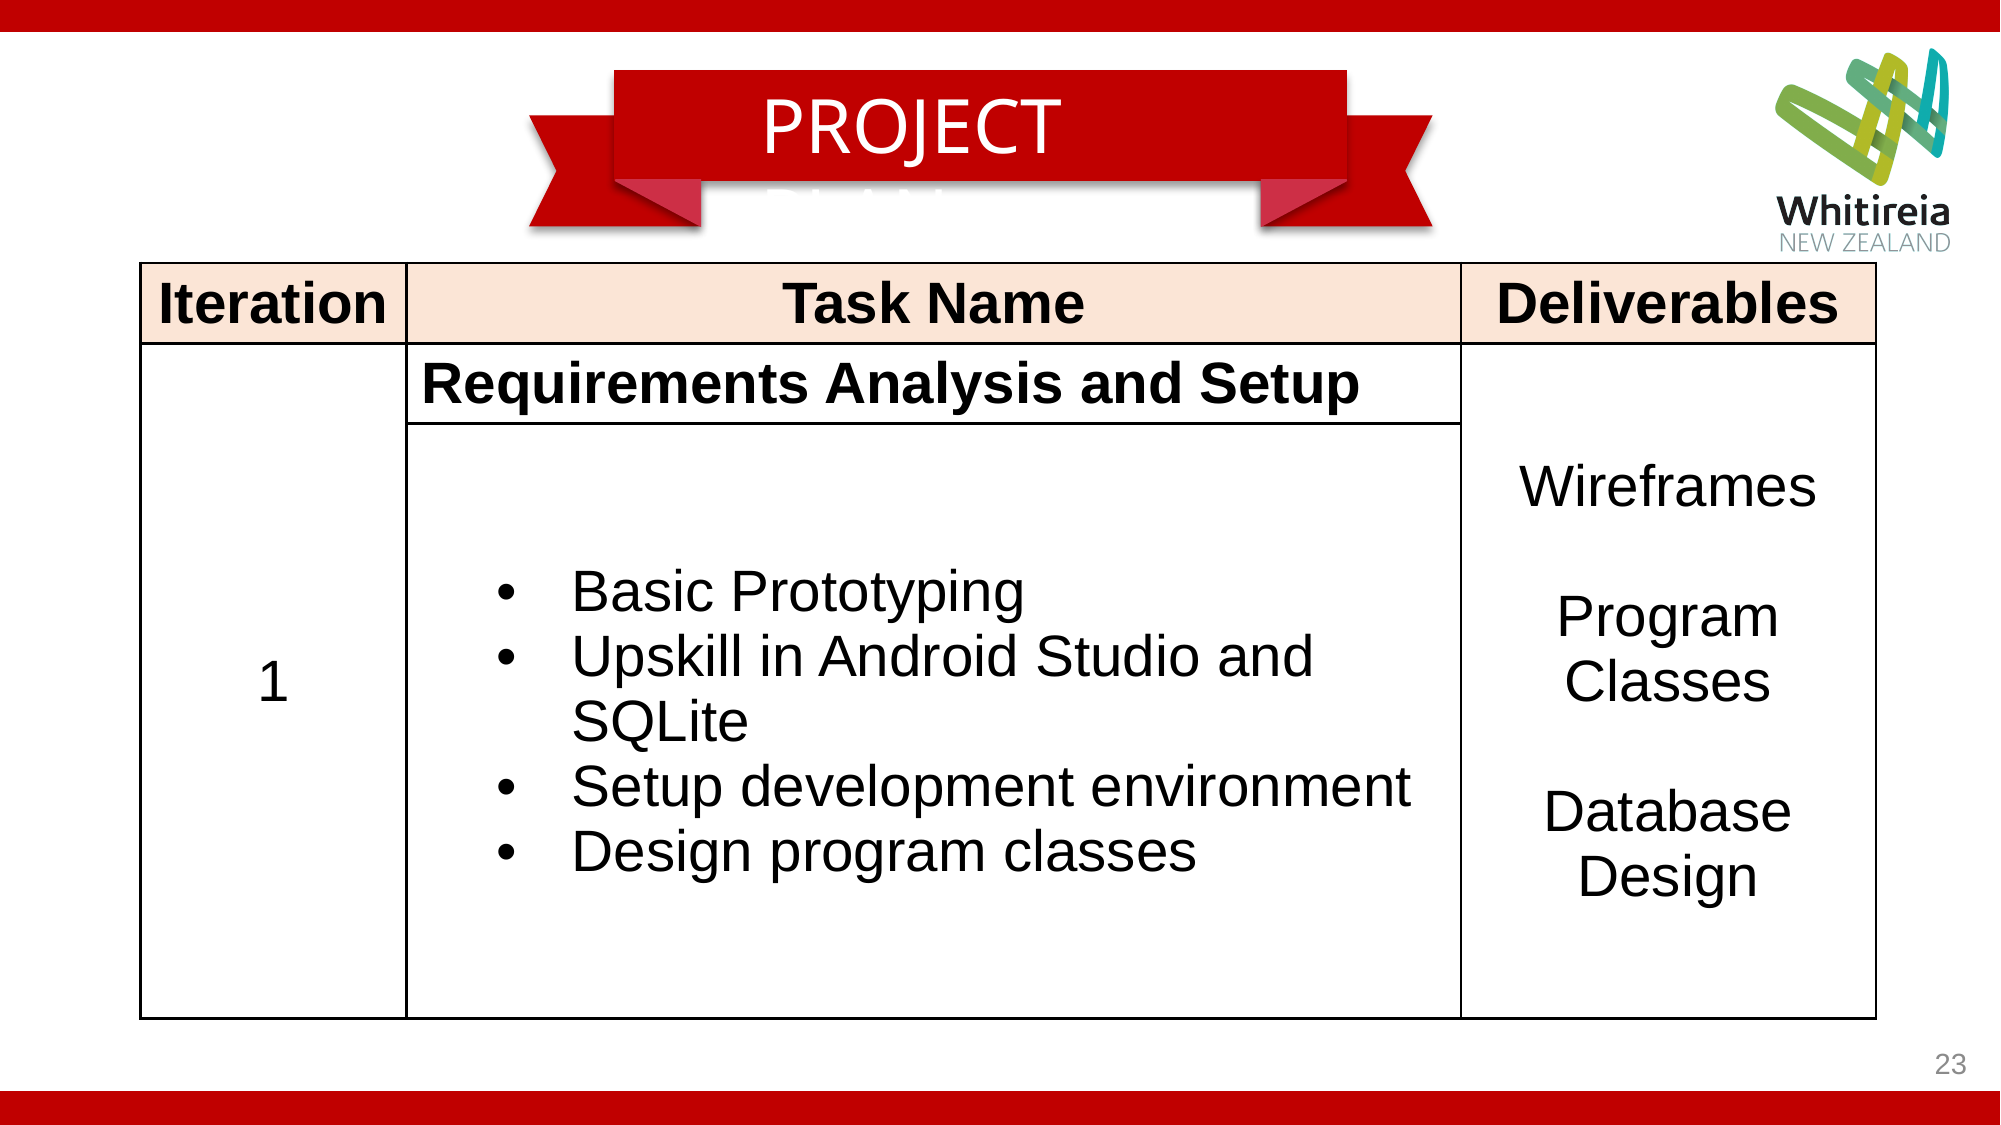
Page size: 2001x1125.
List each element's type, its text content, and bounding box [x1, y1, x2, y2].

table_header Deliverables [1462, 264, 1875, 342]
table_cell Wireframes Program Classes Database Design [1462, 345, 1875, 1017]
table_cell Basic Prototyping Upskill in Android Studio and SQLite Setup development environment Design program classes [408, 425, 1460, 1017]
table_header Task Name [408, 264, 1460, 342]
table_header Iteration [142, 264, 405, 342]
text_box PROJECT PLAN [745, 226, 1246, 266]
table_cell Requirements Analysis and Setup [408, 345, 1460, 422]
text_box [0, 1091, 2000, 1125]
text_box [0, 0, 2000, 32]
picture [1775, 48, 1950, 252]
table_cell 1 [142, 345, 405, 1017]
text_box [530, 71, 1431, 226]
slide_number 23 [1532, 1033, 1983, 1094]
